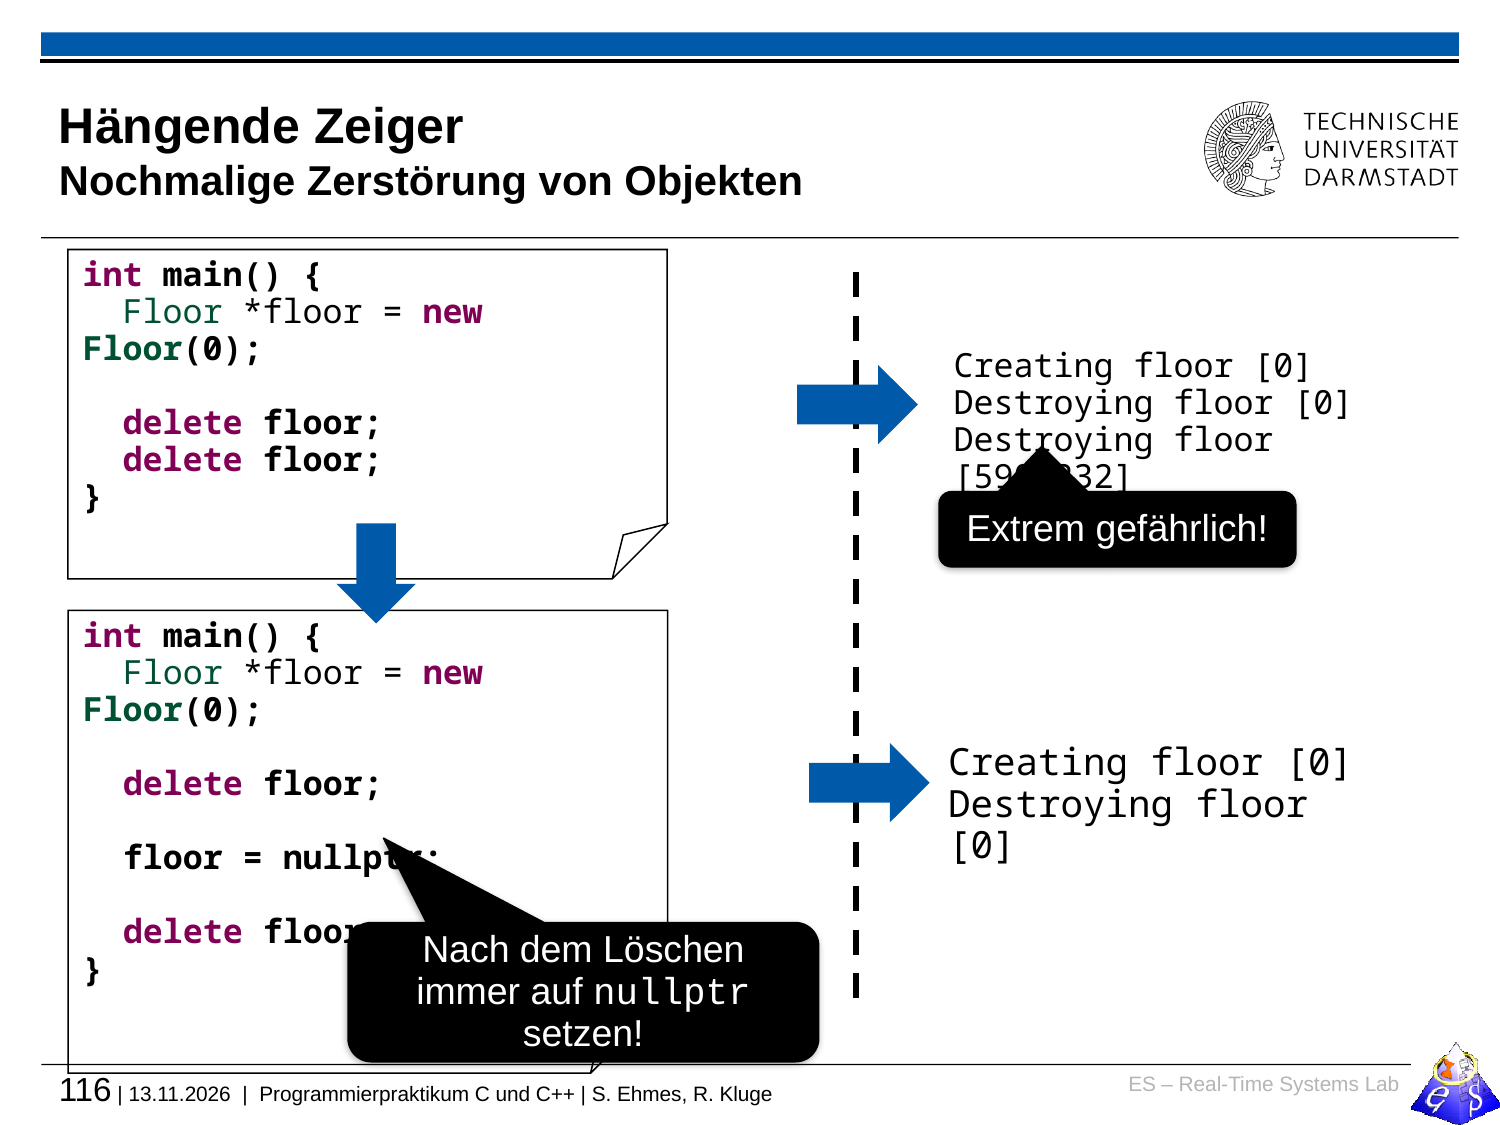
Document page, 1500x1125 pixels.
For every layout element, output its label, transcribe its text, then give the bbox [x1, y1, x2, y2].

text_box Extrem gefährlich! [938, 445, 1297, 568]
text_box Creating floor [0] Destroying floor [0] Destroying floor [5903232] [939, 340, 1483, 504]
text_box [809, 762, 851, 803]
picture [1411, 1041, 1500, 1125]
picture [1187, 84, 1483, 214]
title Hängende Zeiger Nochmalige Zerstörung von Objekten [58, 80, 1187, 218]
text_box int main() { Floor *floor = new Floor(0); delete floor; floor = nullptr; delete floor; } [68, 610, 668, 1074]
text_box [797, 384, 851, 425]
text_box int main() { Floor *floor = new Floor(0); delete floor; delete floor; } [67, 249, 668, 579]
text_box Nach dem Löschen immer auf nullptr setzen! [347, 837, 820, 1063]
text_box [336, 523, 416, 624]
text_box Creating floor [0] Destroying floor [0] [933, 734, 1403, 875]
text_box [860, 364, 918, 445]
text_box [860, 742, 930, 823]
